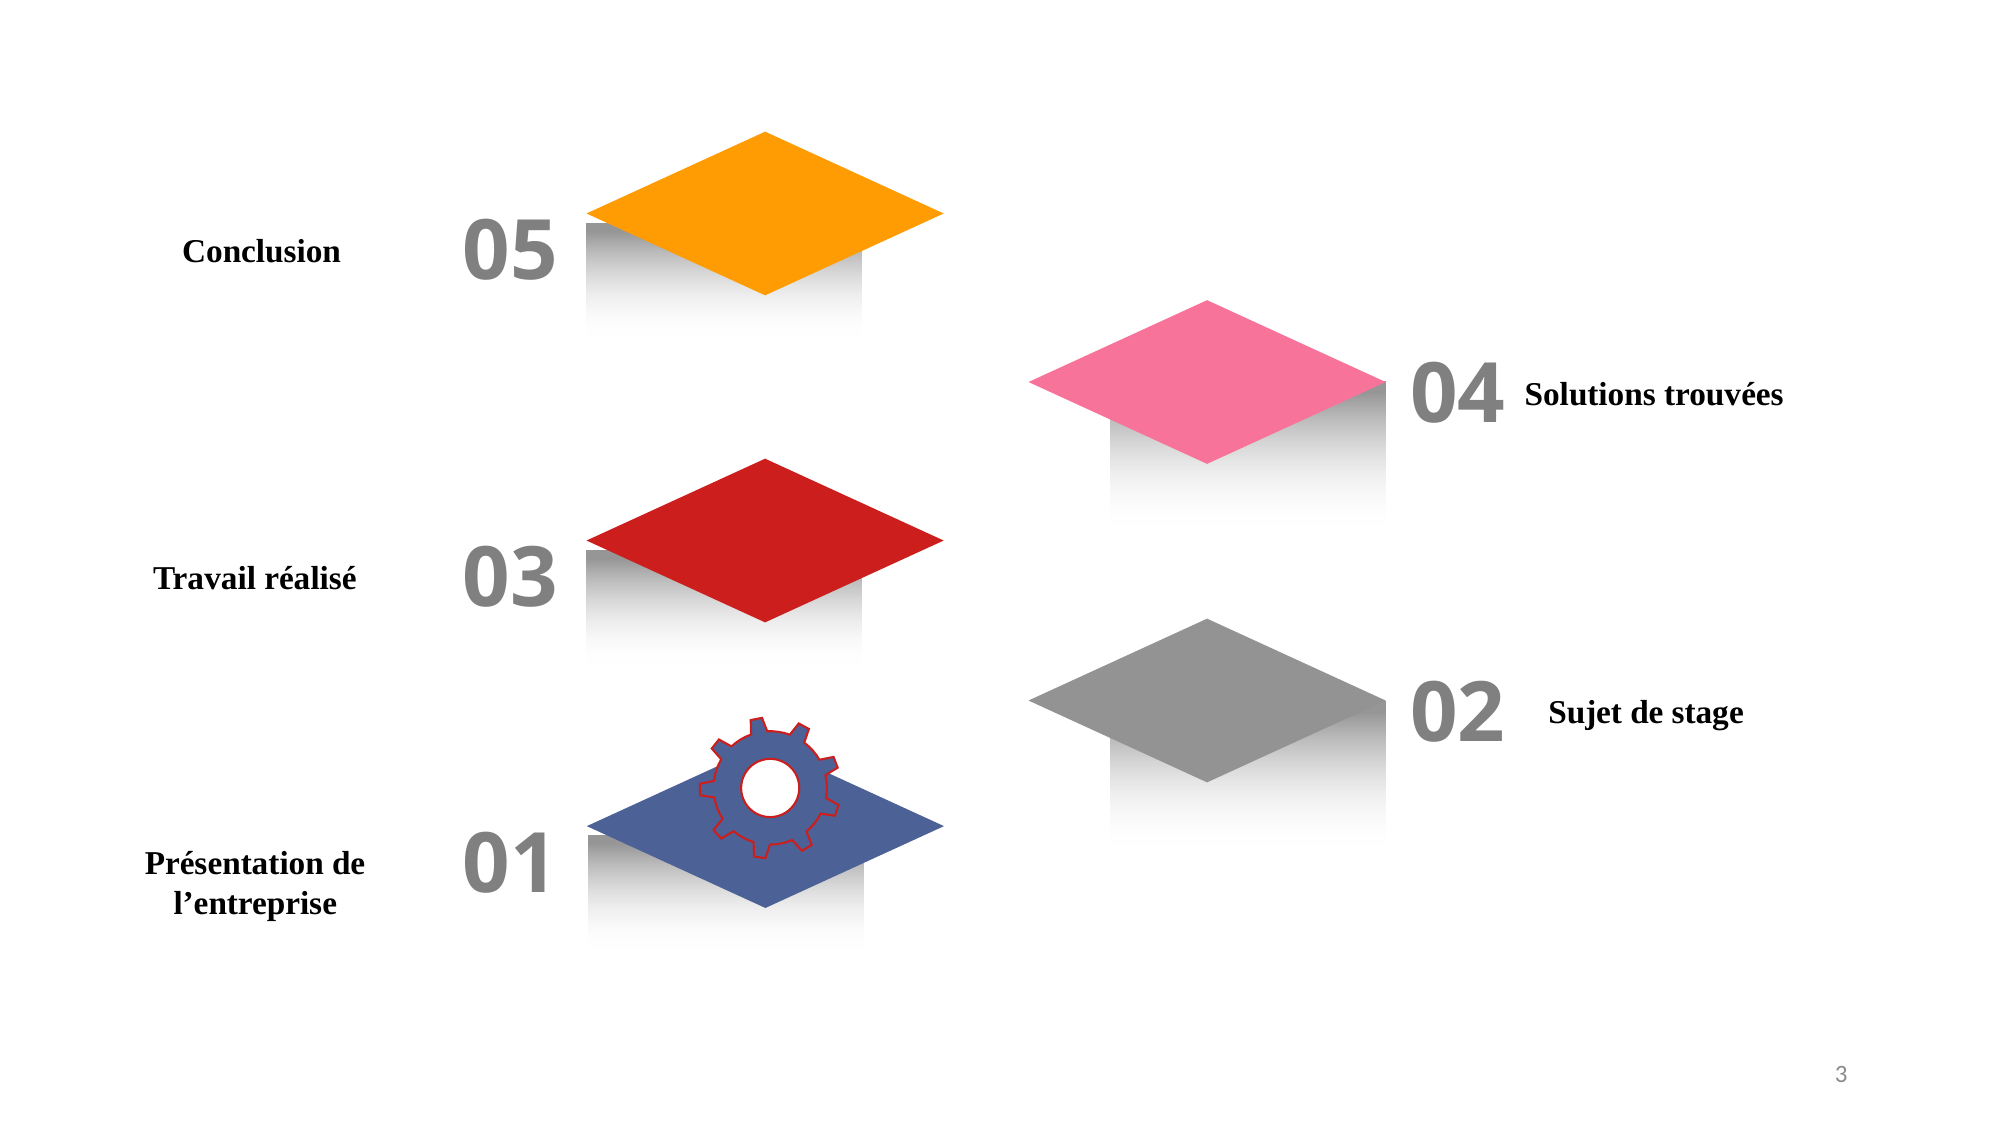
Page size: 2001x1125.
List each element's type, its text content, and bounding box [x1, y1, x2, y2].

text_box [585, 222, 863, 337]
text_box [1109, 702, 1387, 846]
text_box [50, 801, 580, 931]
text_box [50, 515, 580, 632]
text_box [699, 717, 842, 859]
text_box [587, 835, 865, 950]
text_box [1395, 650, 1851, 767]
text_box [1026, 299, 1389, 466]
text_box [1026, 617, 1389, 784]
text_box [585, 549, 863, 664]
text_box [584, 130, 947, 297]
text_box [584, 457, 947, 624]
slide_number 3 [1412, 1042, 1863, 1103]
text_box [1395, 331, 1859, 449]
text_box [584, 773, 947, 910]
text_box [57, 188, 580, 305]
text_box [1109, 384, 1387, 526]
